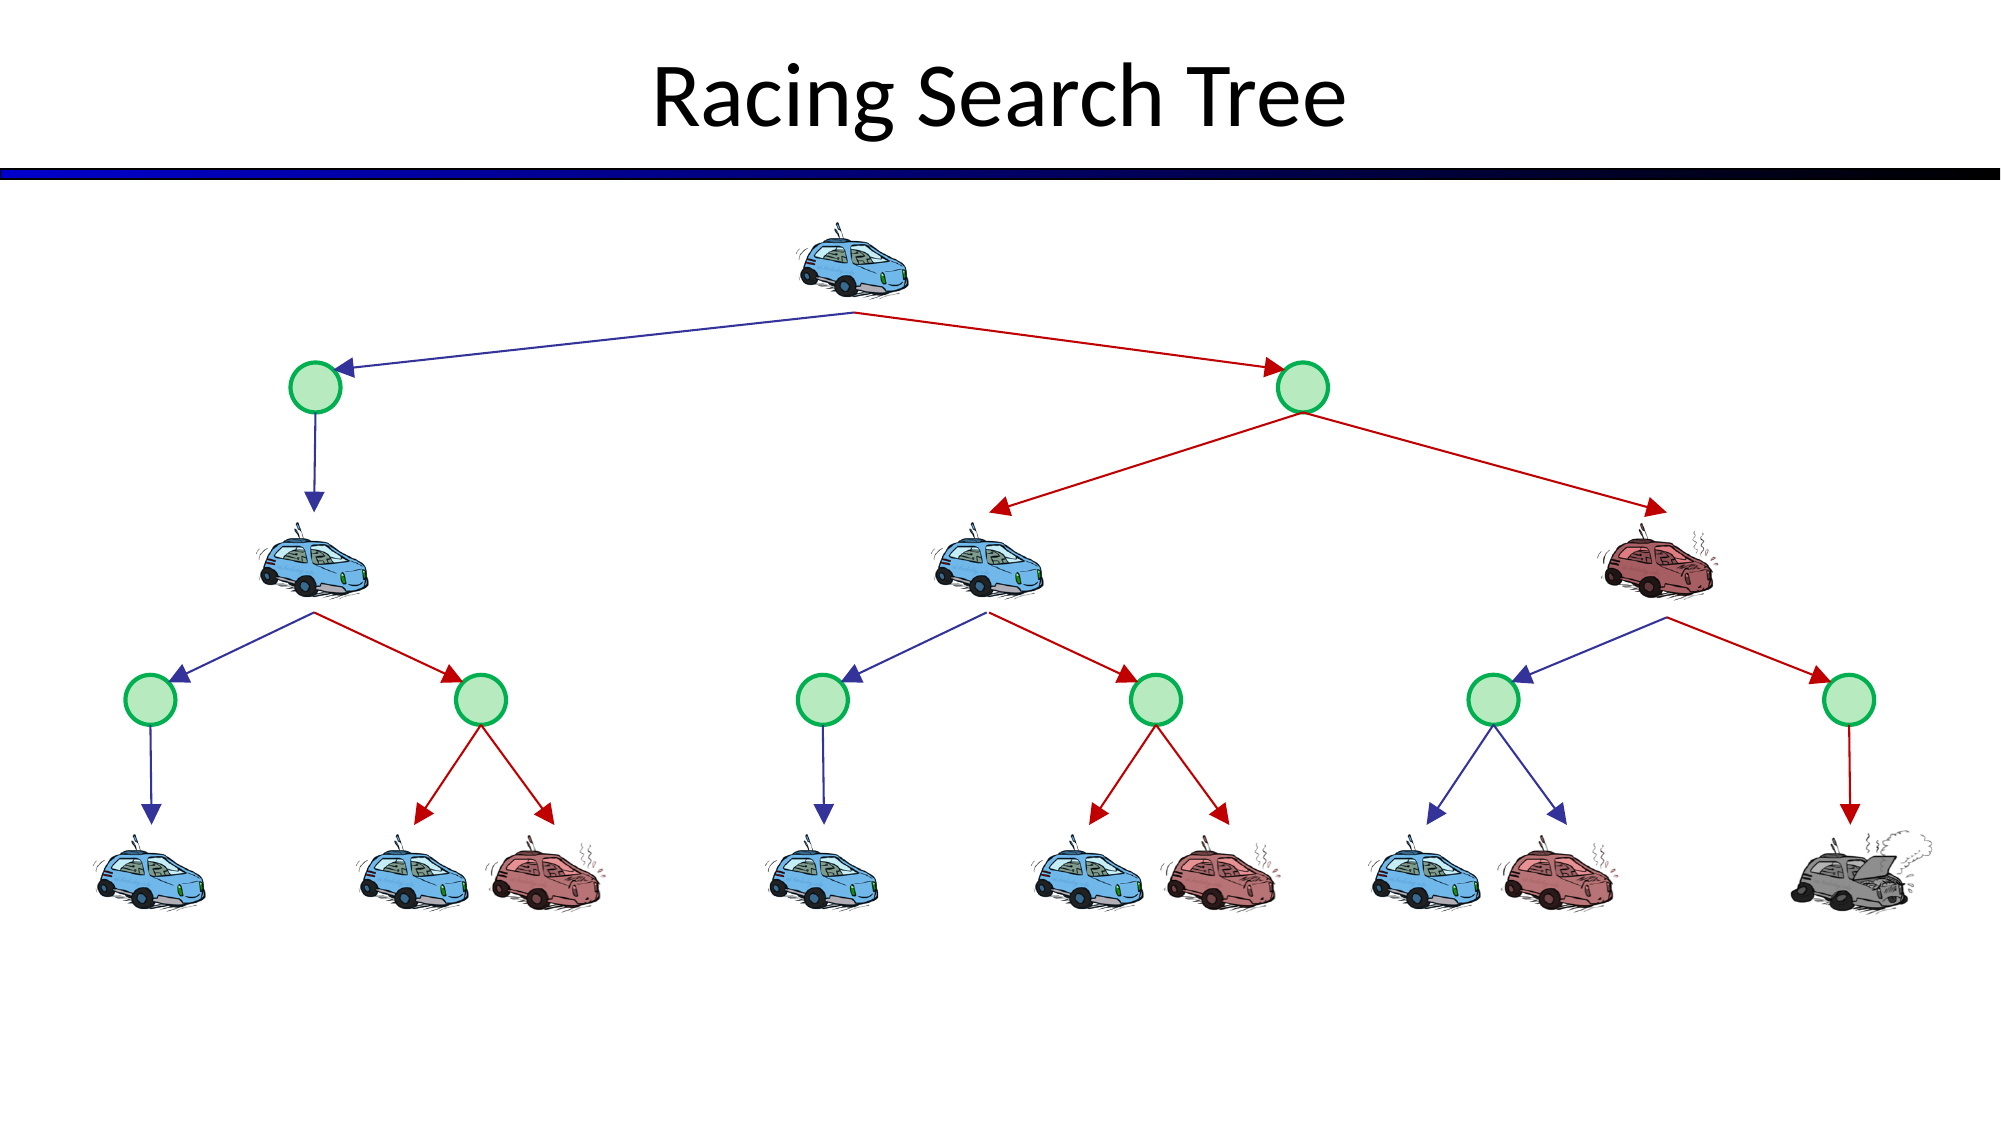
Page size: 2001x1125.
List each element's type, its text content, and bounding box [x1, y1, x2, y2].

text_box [1302, 412, 1668, 513]
title Racing Search Tree [0, 0, 2000, 184]
picture [747, 824, 901, 926]
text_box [167, 612, 315, 683]
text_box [988, 412, 1300, 513]
text_box [795, 672, 850, 727]
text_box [413, 724, 479, 826]
picture [237, 512, 391, 612]
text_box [855, 312, 1286, 371]
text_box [316, 612, 464, 683]
text_box [453, 672, 509, 723]
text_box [1666, 617, 1832, 683]
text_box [1426, 724, 1492, 826]
text_box [1275, 360, 1331, 410]
picture [912, 512, 1066, 613]
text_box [332, 312, 855, 371]
picture [1012, 824, 1313, 931]
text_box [840, 612, 987, 683]
picture [1775, 810, 1938, 926]
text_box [1155, 724, 1230, 826]
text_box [988, 612, 1139, 683]
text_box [1088, 724, 1154, 826]
text_box [1822, 672, 1877, 727]
picture [777, 212, 931, 312]
text_box [123, 672, 178, 727]
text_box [480, 724, 555, 826]
text_box [1128, 672, 1184, 723]
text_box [1510, 617, 1664, 683]
text_box [288, 360, 343, 415]
picture [1350, 824, 1651, 930]
picture [75, 824, 228, 926]
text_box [1493, 724, 1568, 826]
picture [1583, 512, 1751, 617]
picture [337, 824, 638, 931]
text_box [1466, 672, 1521, 723]
